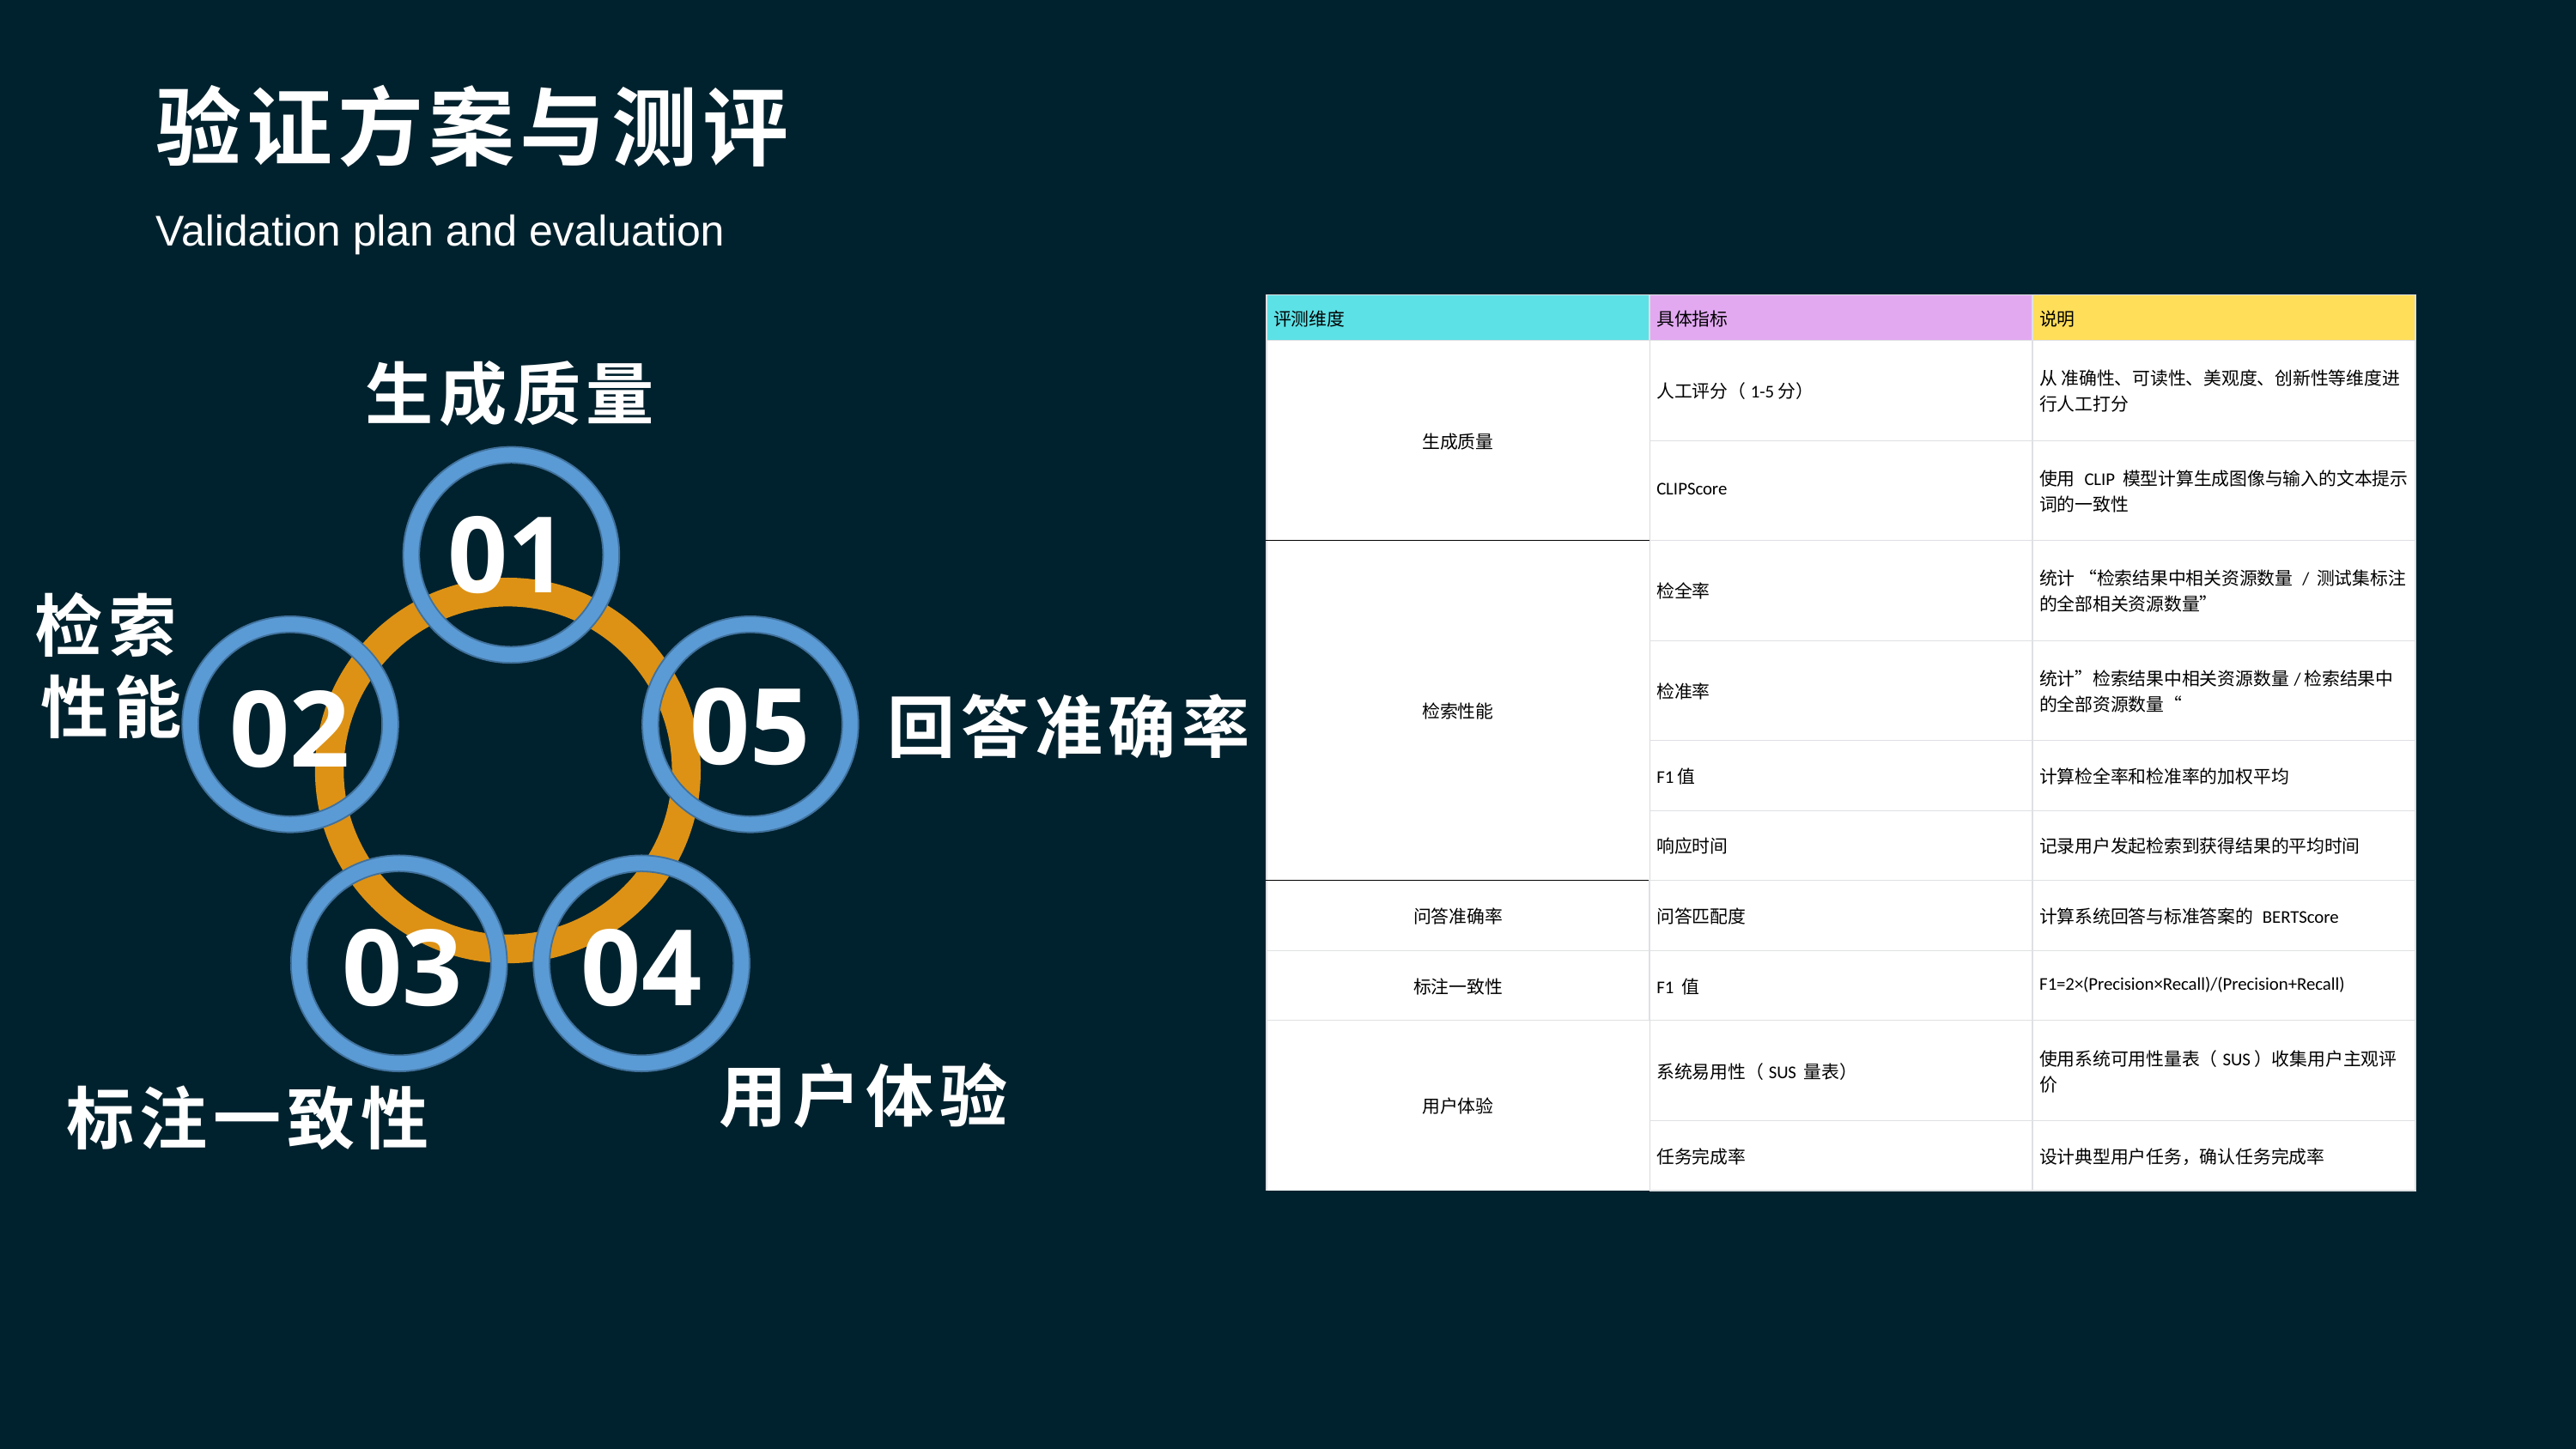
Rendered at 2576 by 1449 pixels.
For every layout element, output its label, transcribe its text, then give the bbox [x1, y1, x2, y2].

table_cell F1 值 [1650, 951, 2032, 1020]
table_cell 任务完成率 [1650, 1121, 2032, 1190]
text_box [641, 615, 860, 834]
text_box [314, 577, 702, 964]
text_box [532, 854, 750, 1073]
table_cell 统计”检索结果中相关资源数量/检索结果中的全部资源数量“ [2033, 641, 2415, 740]
table_header 评测维度 [1267, 295, 1649, 340]
table_cell 系统易用性（SUS 量表） [1650, 1021, 2032, 1120]
text_box 标注一致性 [28, 1076, 429, 1158]
table_cell 用户体验 [1267, 1021, 1649, 1191]
table_cell 问答匹配度 [1650, 881, 2032, 950]
table_cell 统计 “检索结果中相关资源数量 / 测试集标注的全部相关资源数量” [2033, 541, 2415, 640]
table_cell 响应时间 [1650, 811, 2032, 880]
text_box 用户体验 [662, 1053, 1008, 1136]
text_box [402, 446, 621, 664]
table_cell 设计典型用户任务，确认任务完成率 [2033, 1121, 2415, 1190]
table_cell 记录用户发起检索到获得结果的平均时间 [2033, 811, 2415, 880]
table_cell 计算检全率和检准率的加权平均 [2033, 741, 2415, 810]
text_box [180, 615, 399, 834]
table_cell F1=2×(Precision×Recall)/(Precision+Recall) [2033, 951, 2415, 1020]
text_box 检索性能 [0, 583, 183, 747]
table_cell 生成质量 [1267, 341, 1649, 540]
table_header 说明 [2033, 295, 2415, 340]
text_box 生成质量 [343, 351, 655, 433]
table_header 具体指标 [1650, 295, 2032, 340]
table_cell 检索性能 [1267, 541, 1649, 880]
table_cell 从 准确性、可读性、美观度、创新性等维度进行人工打分 [2033, 341, 2415, 440]
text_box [289, 854, 508, 1073]
text_box 回答准确率 [863, 683, 1251, 766]
table_cell F1值 [1650, 741, 2032, 810]
table_cell 标注一致性 [1267, 951, 1649, 1020]
table_cell CLIPScore [1650, 441, 2032, 540]
table_cell 检全率 [1650, 541, 2032, 640]
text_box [155, 72, 805, 256]
table_cell 检准率 [1650, 641, 2032, 740]
table_cell 问答准确率 [1267, 881, 1649, 950]
table_cell 使用 CLIP 模型计算生成图像与输入的文本提示词的一致性 [2033, 441, 2415, 540]
table_cell 计算系统回答与标准答案的 BERTScore [2033, 881, 2415, 950]
table_cell 人工评分（1-5分） [1650, 341, 2032, 440]
table_cell 使用系统可用性量表（SUS）收集用户主观评价 [2033, 1021, 2415, 1120]
